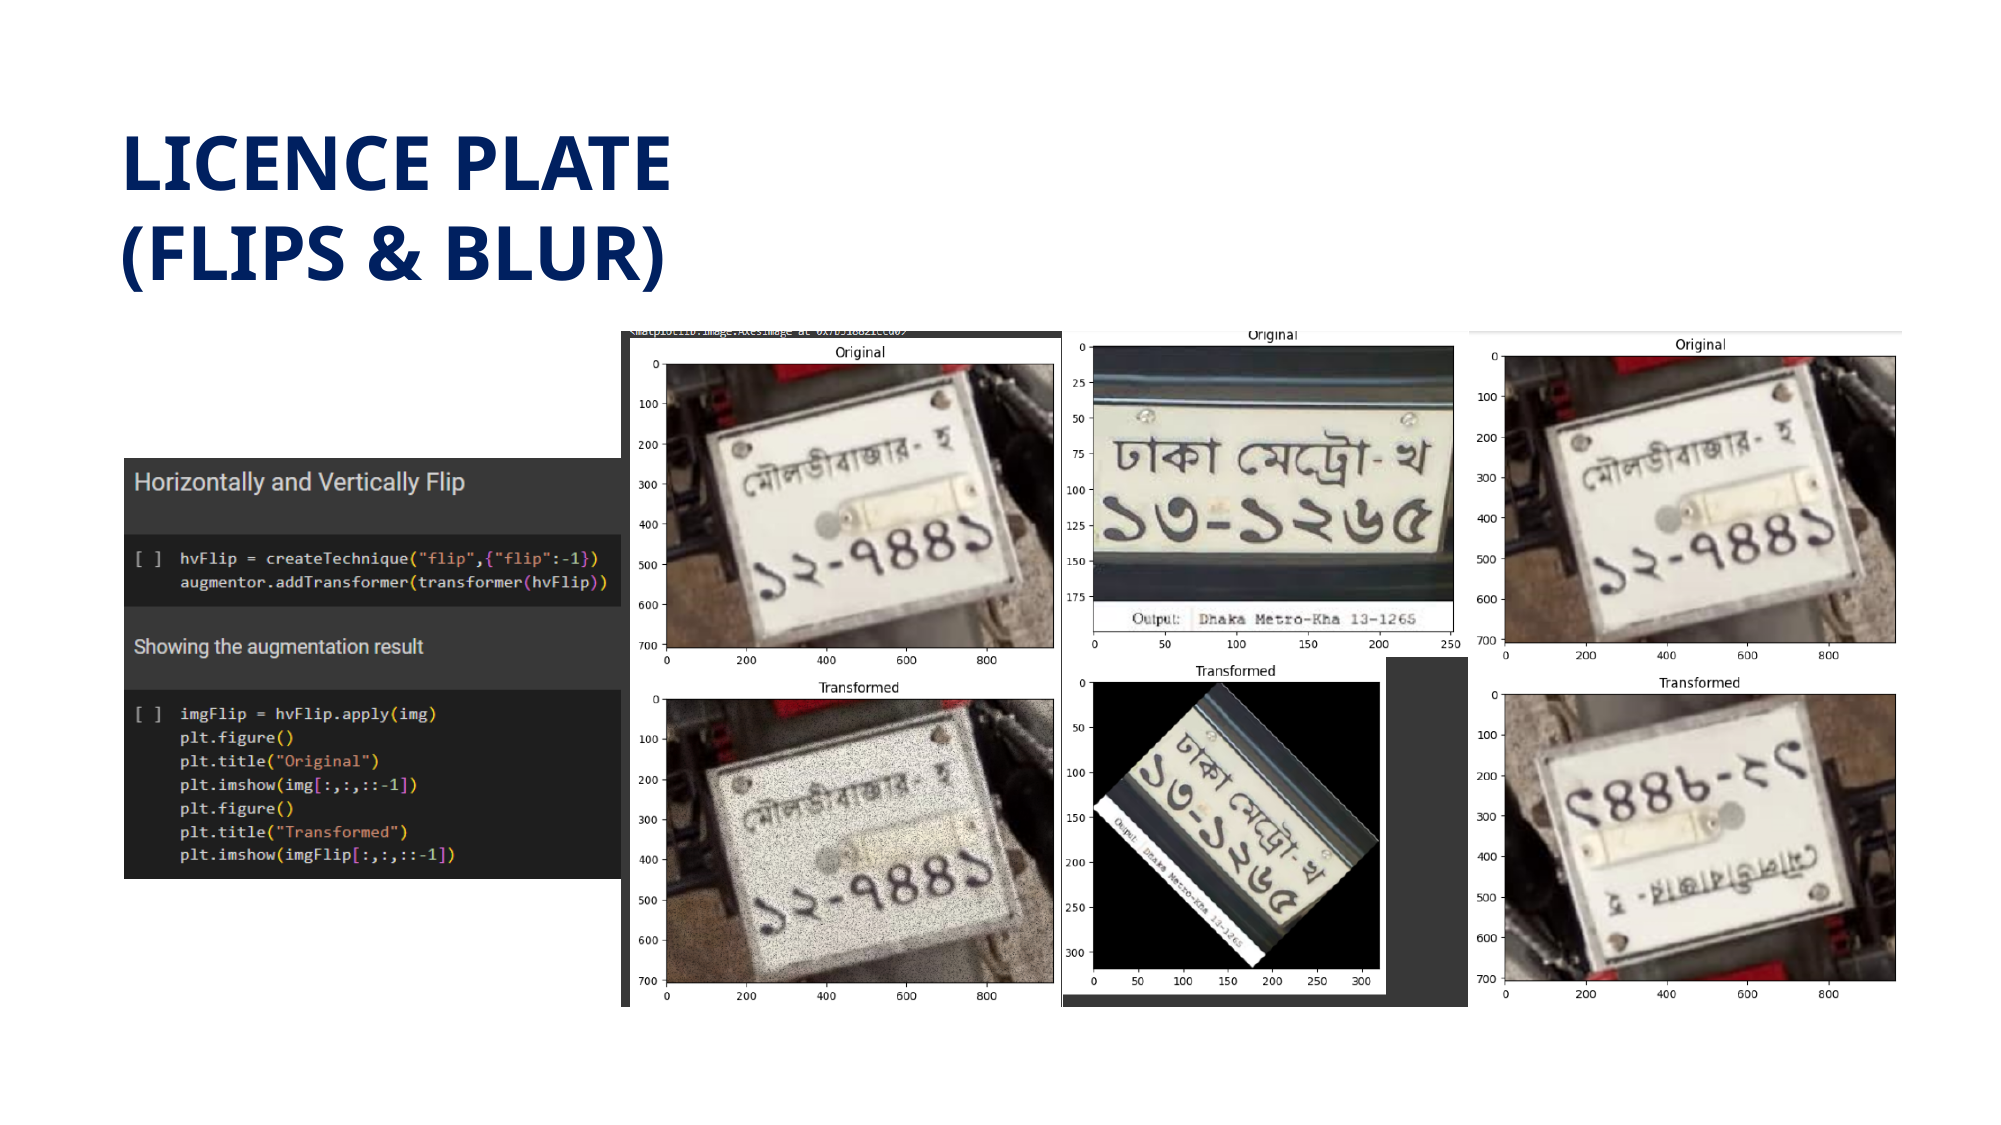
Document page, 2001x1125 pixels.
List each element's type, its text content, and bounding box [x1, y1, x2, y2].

text_box LICENCE PLATE (FLIPS & BLUR) [105, 107, 1649, 303]
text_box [124, 331, 1902, 1007]
